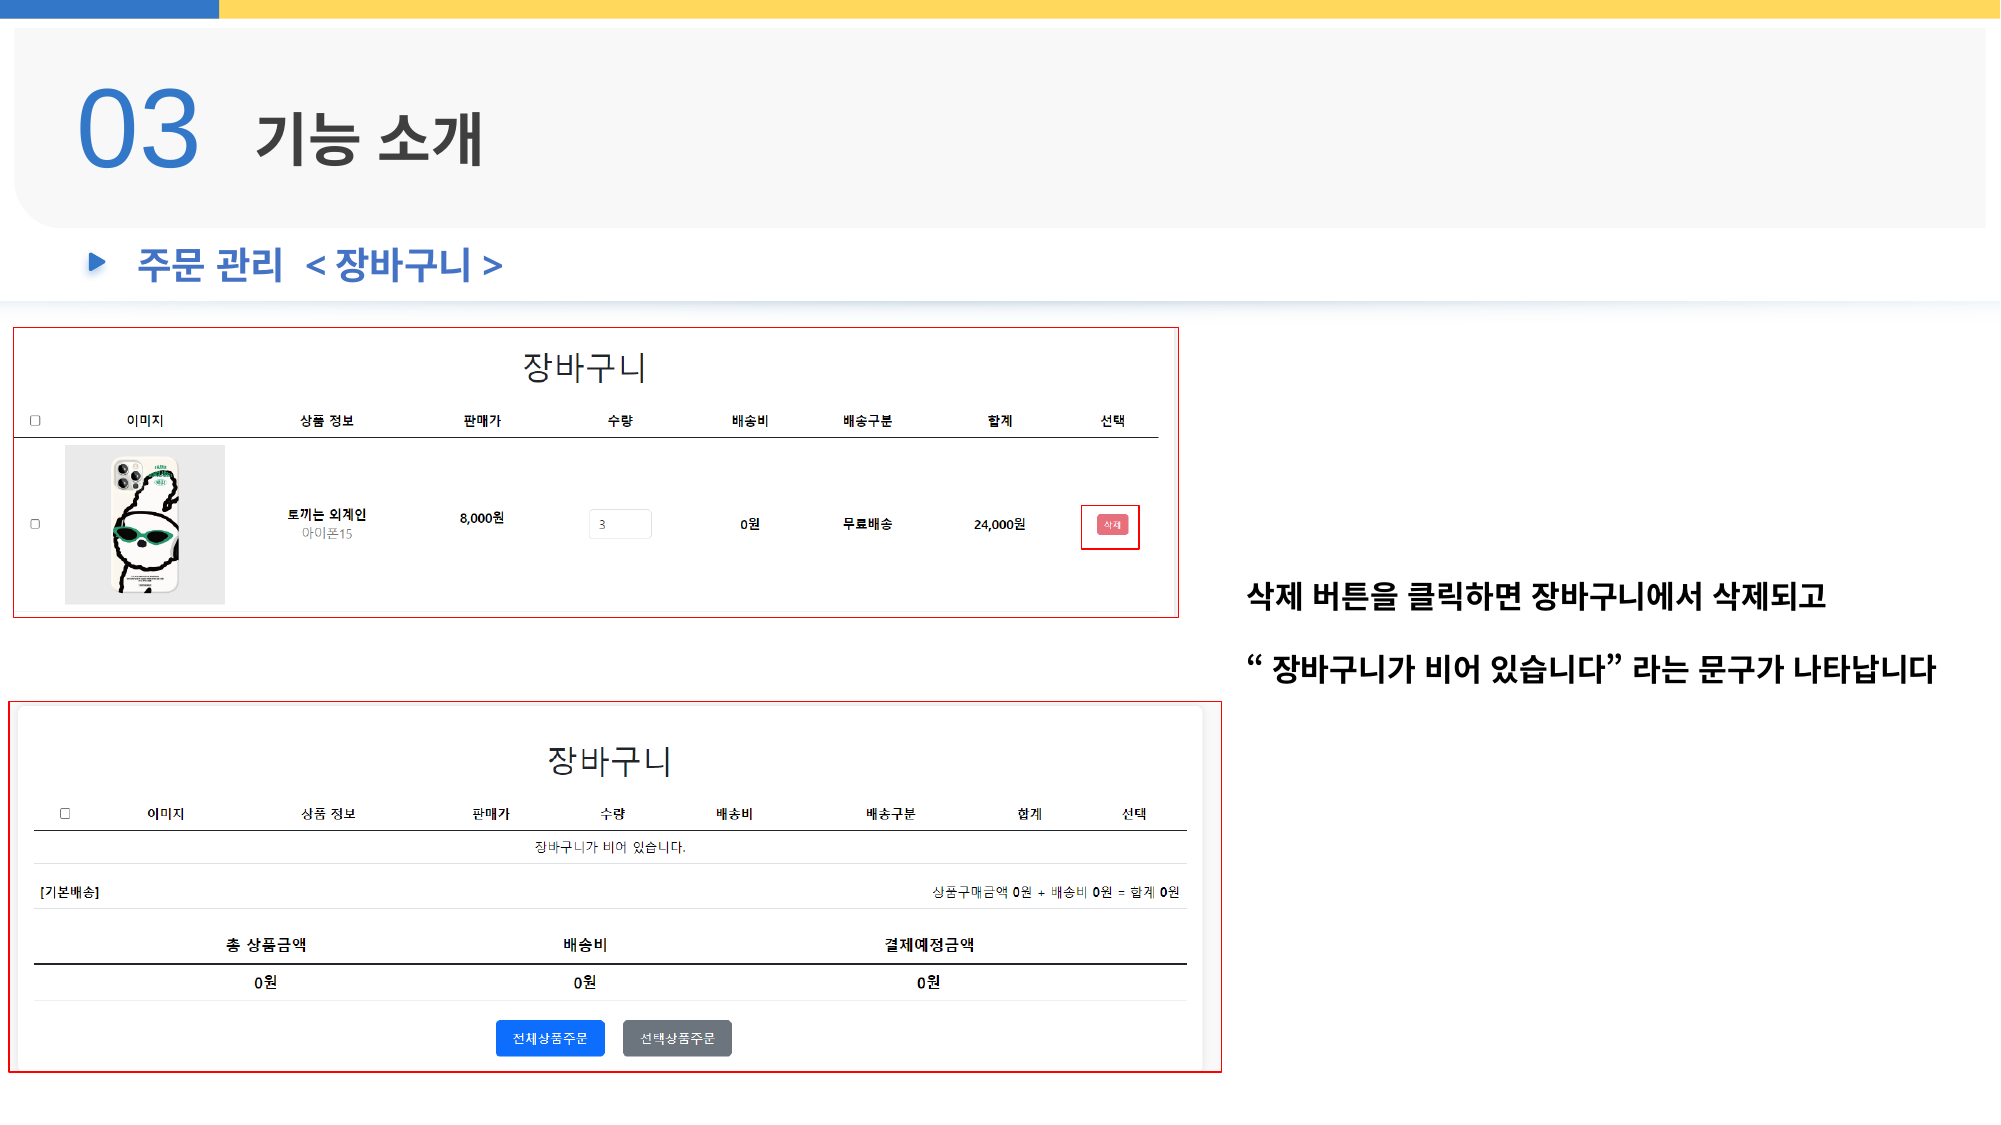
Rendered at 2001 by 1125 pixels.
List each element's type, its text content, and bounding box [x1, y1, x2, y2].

text_box [220, 0, 2000, 19]
picture [0, 301, 2000, 618]
text_box 삭제 버튼을 클릭하면 장바구니에서 삭제되고 “장바구니가 비어 있습니다” 라는 문구가 나타납니다 [1231, 562, 2000, 703]
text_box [88, 234, 1816, 296]
text_box [0, 0, 220, 19]
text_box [61, 54, 1038, 192]
picture [9, 702, 1221, 1072]
text_box [14, 27, 1986, 229]
